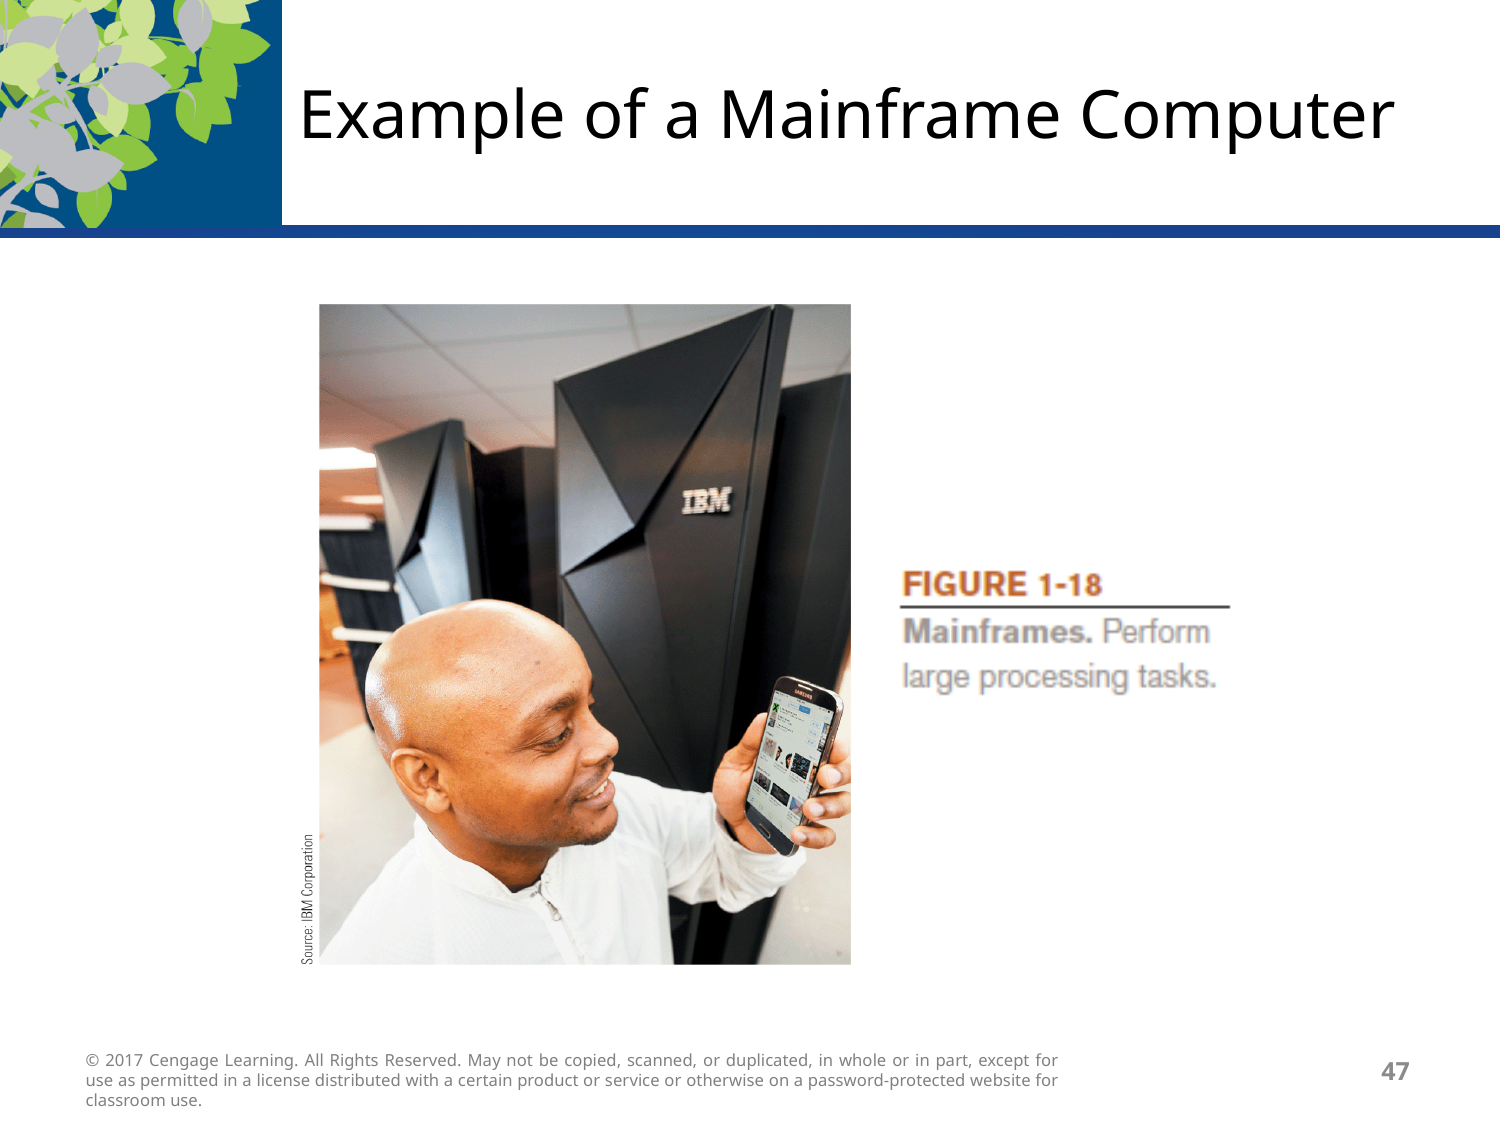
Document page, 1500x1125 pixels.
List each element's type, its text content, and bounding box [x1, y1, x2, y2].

slide_number 47 [1074, 1042, 1425, 1103]
picture [0, 0, 1500, 238]
title Example of a Mainframe Computer [283, 44, 1426, 179]
picture [891, 562, 1243, 698]
picture [300, 303, 852, 965]
footer © 2017 Cengage Learning. All Rights Reserved. May not be copied, scanned, or duplicated, in whole or in part, except for use as permitted in a license distributed with a certain product or service or otherwise on a password-protected website for classroom use. [70, 1042, 1074, 1103]
